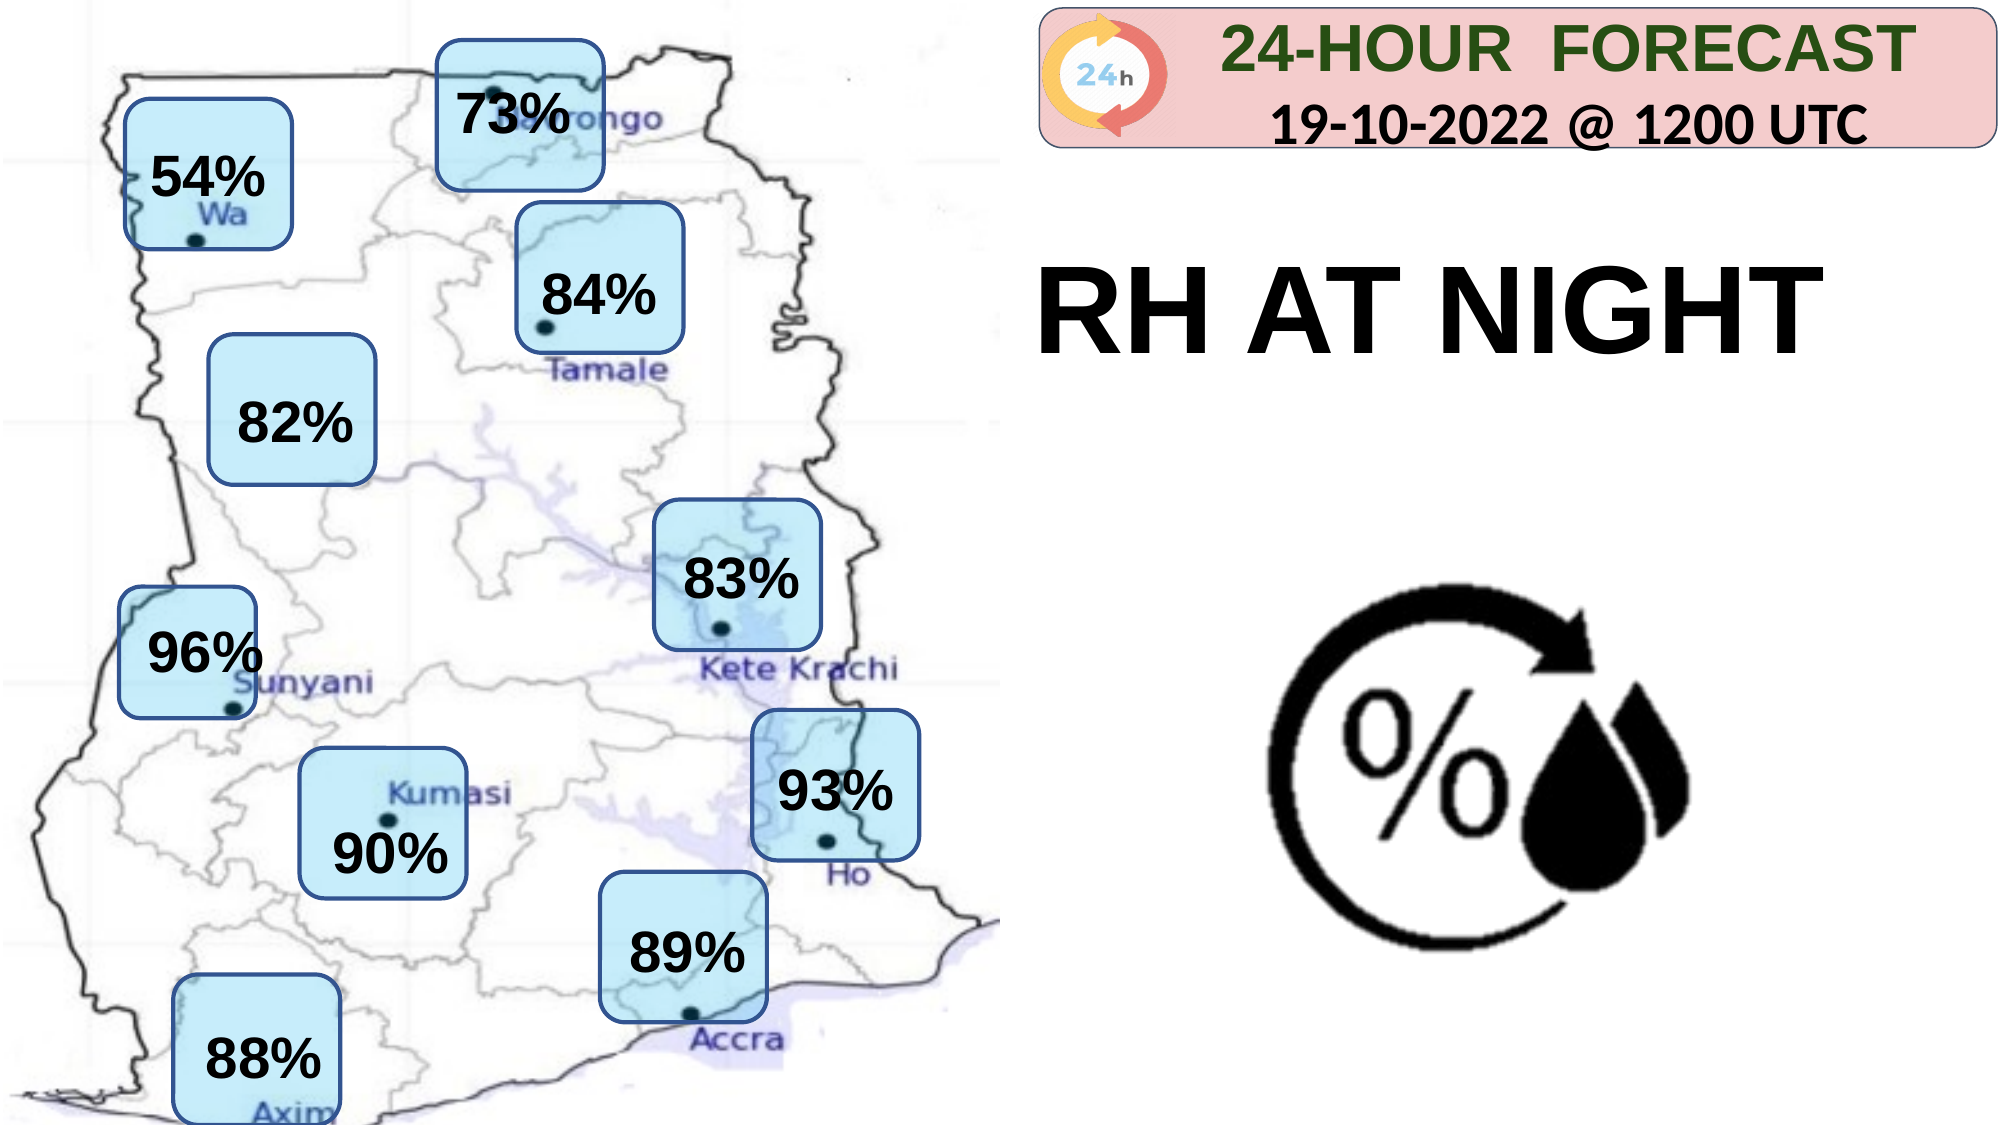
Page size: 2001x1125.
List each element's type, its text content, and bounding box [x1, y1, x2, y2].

text_box RH AT NIGHT [1004, 221, 1955, 386]
picture [2, 0, 1001, 1125]
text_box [1032, 7, 1998, 178]
picture [1145, 434, 1792, 1081]
